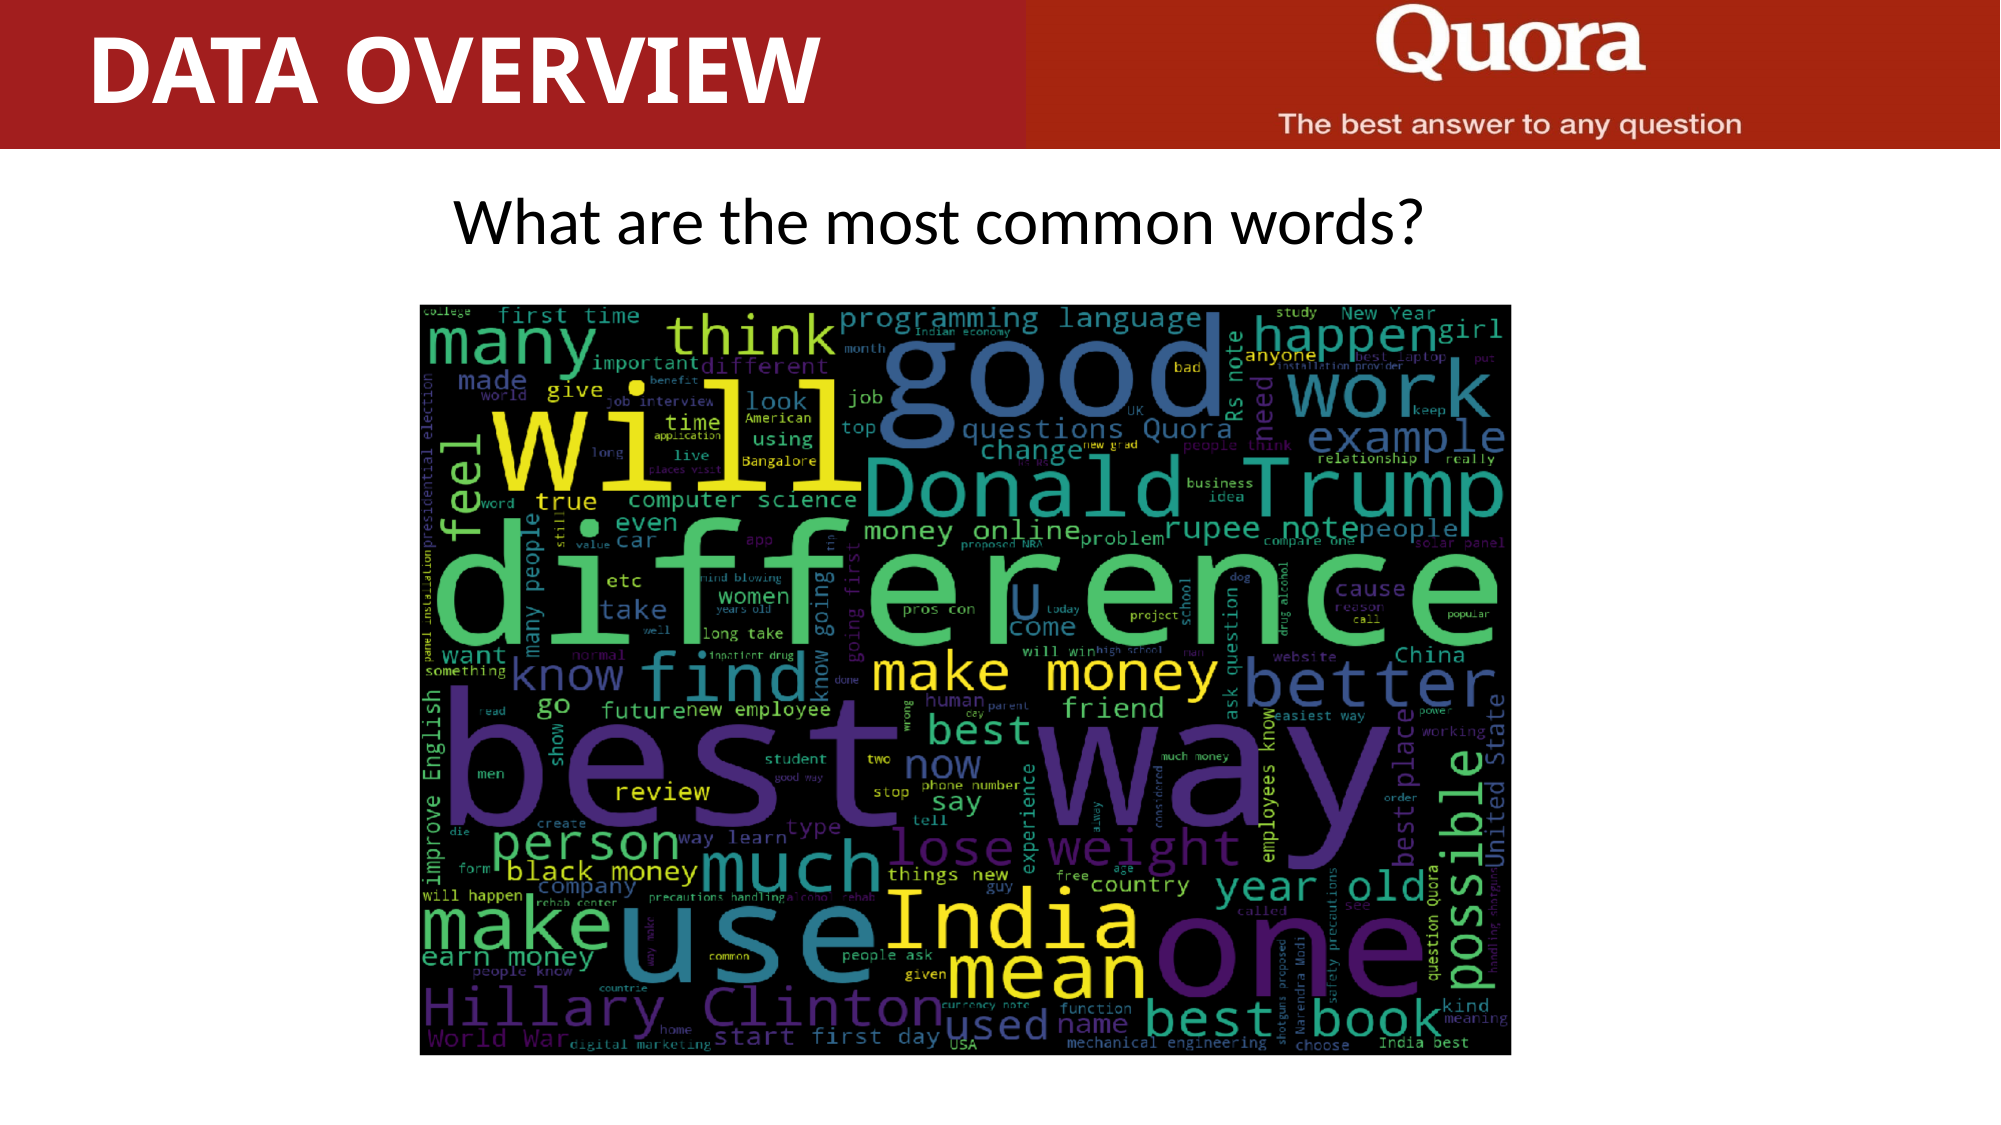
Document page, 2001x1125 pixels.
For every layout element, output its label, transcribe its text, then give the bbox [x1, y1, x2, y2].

picture [391, 297, 1525, 1072]
title DATA OVERVIEW [0, 0, 1026, 149]
picture [1026, 0, 2000, 149]
text_box What are the most common words? [429, 170, 1525, 266]
